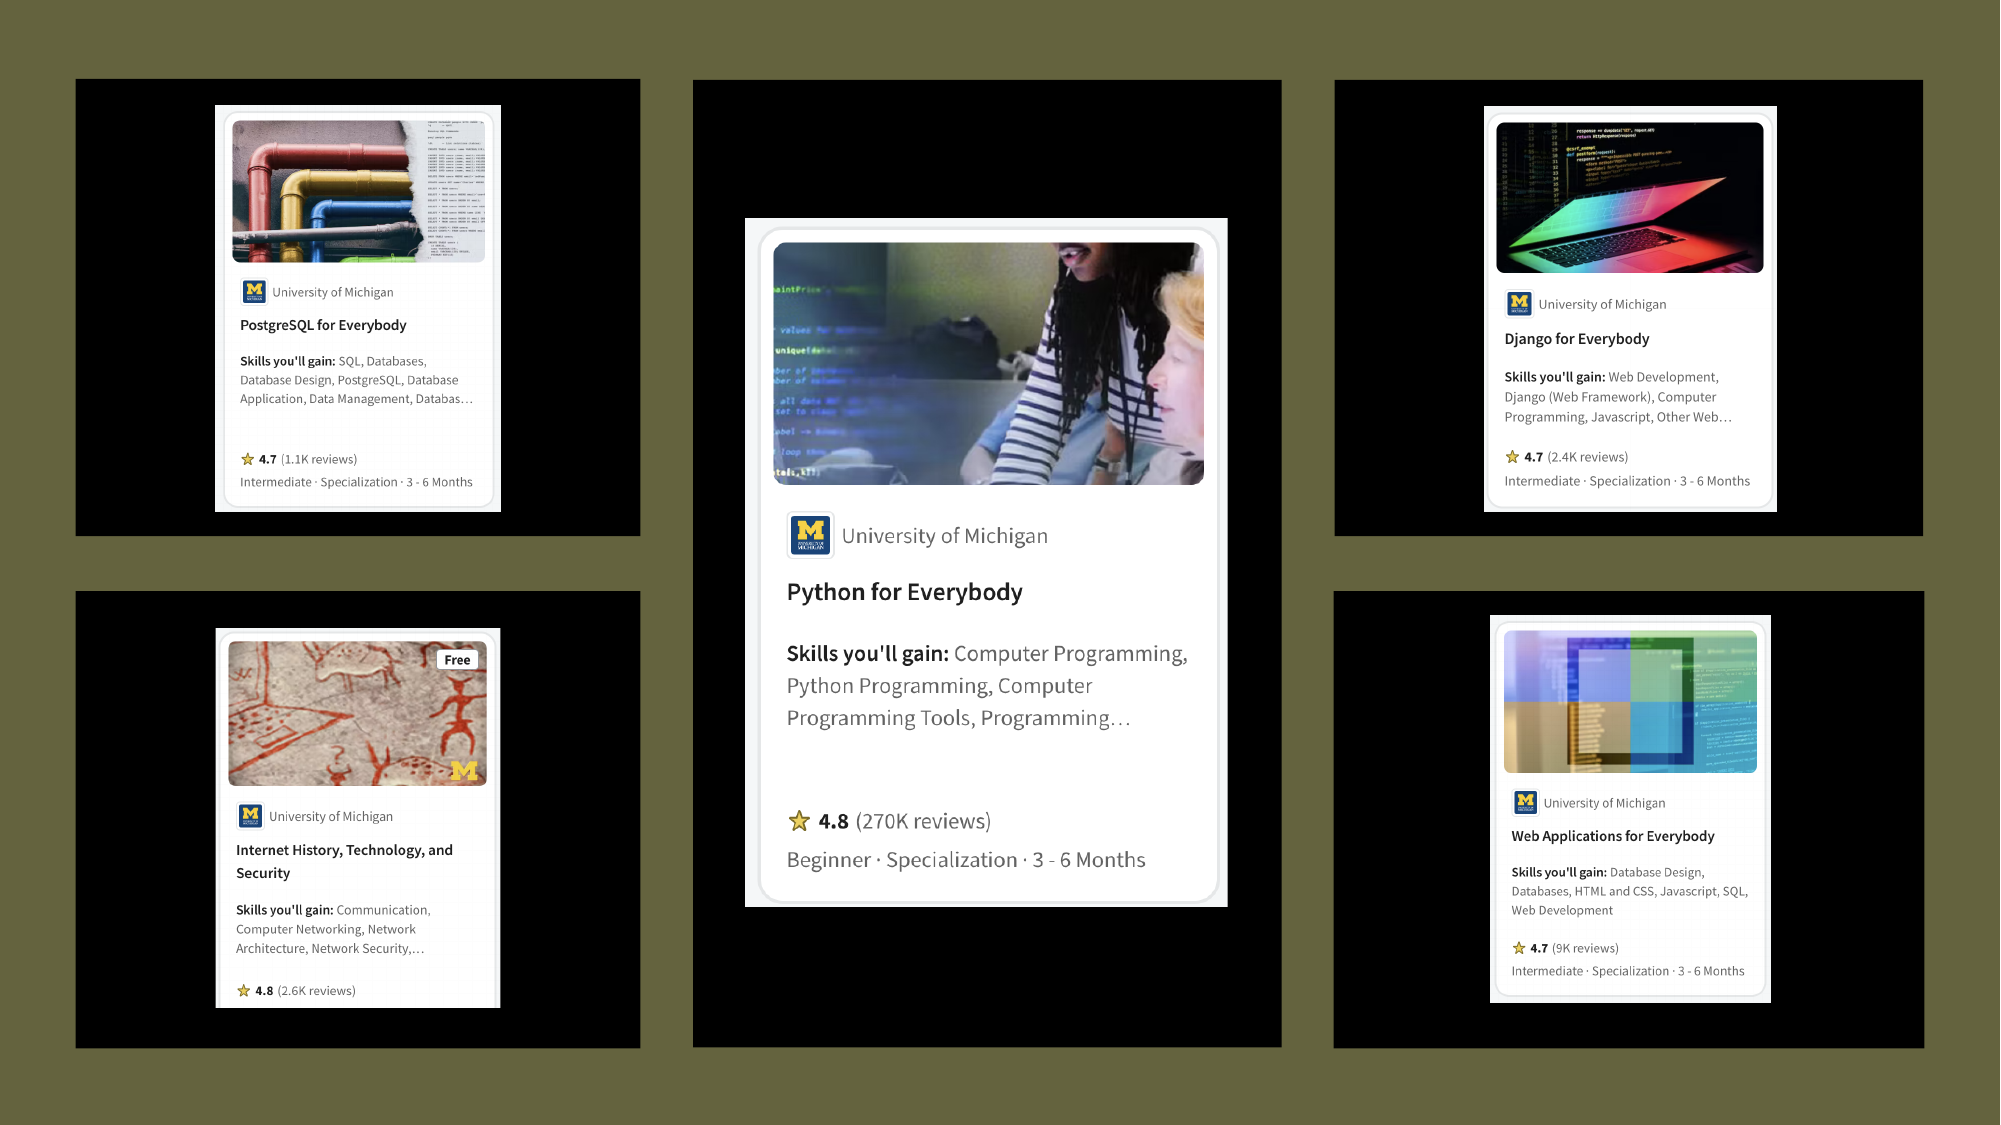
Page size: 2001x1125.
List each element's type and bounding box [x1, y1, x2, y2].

text_box [75, 78, 641, 537]
picture [745, 218, 1228, 907]
picture [215, 628, 501, 1008]
picture [1490, 615, 1771, 1021]
text_box [692, 79, 1283, 1048]
text_box [1334, 79, 1924, 537]
text_box [1333, 590, 1925, 1049]
text_box [75, 590, 641, 1049]
picture [215, 105, 501, 512]
text_box [0, 0, 2000, 1125]
picture [1484, 106, 1777, 512]
